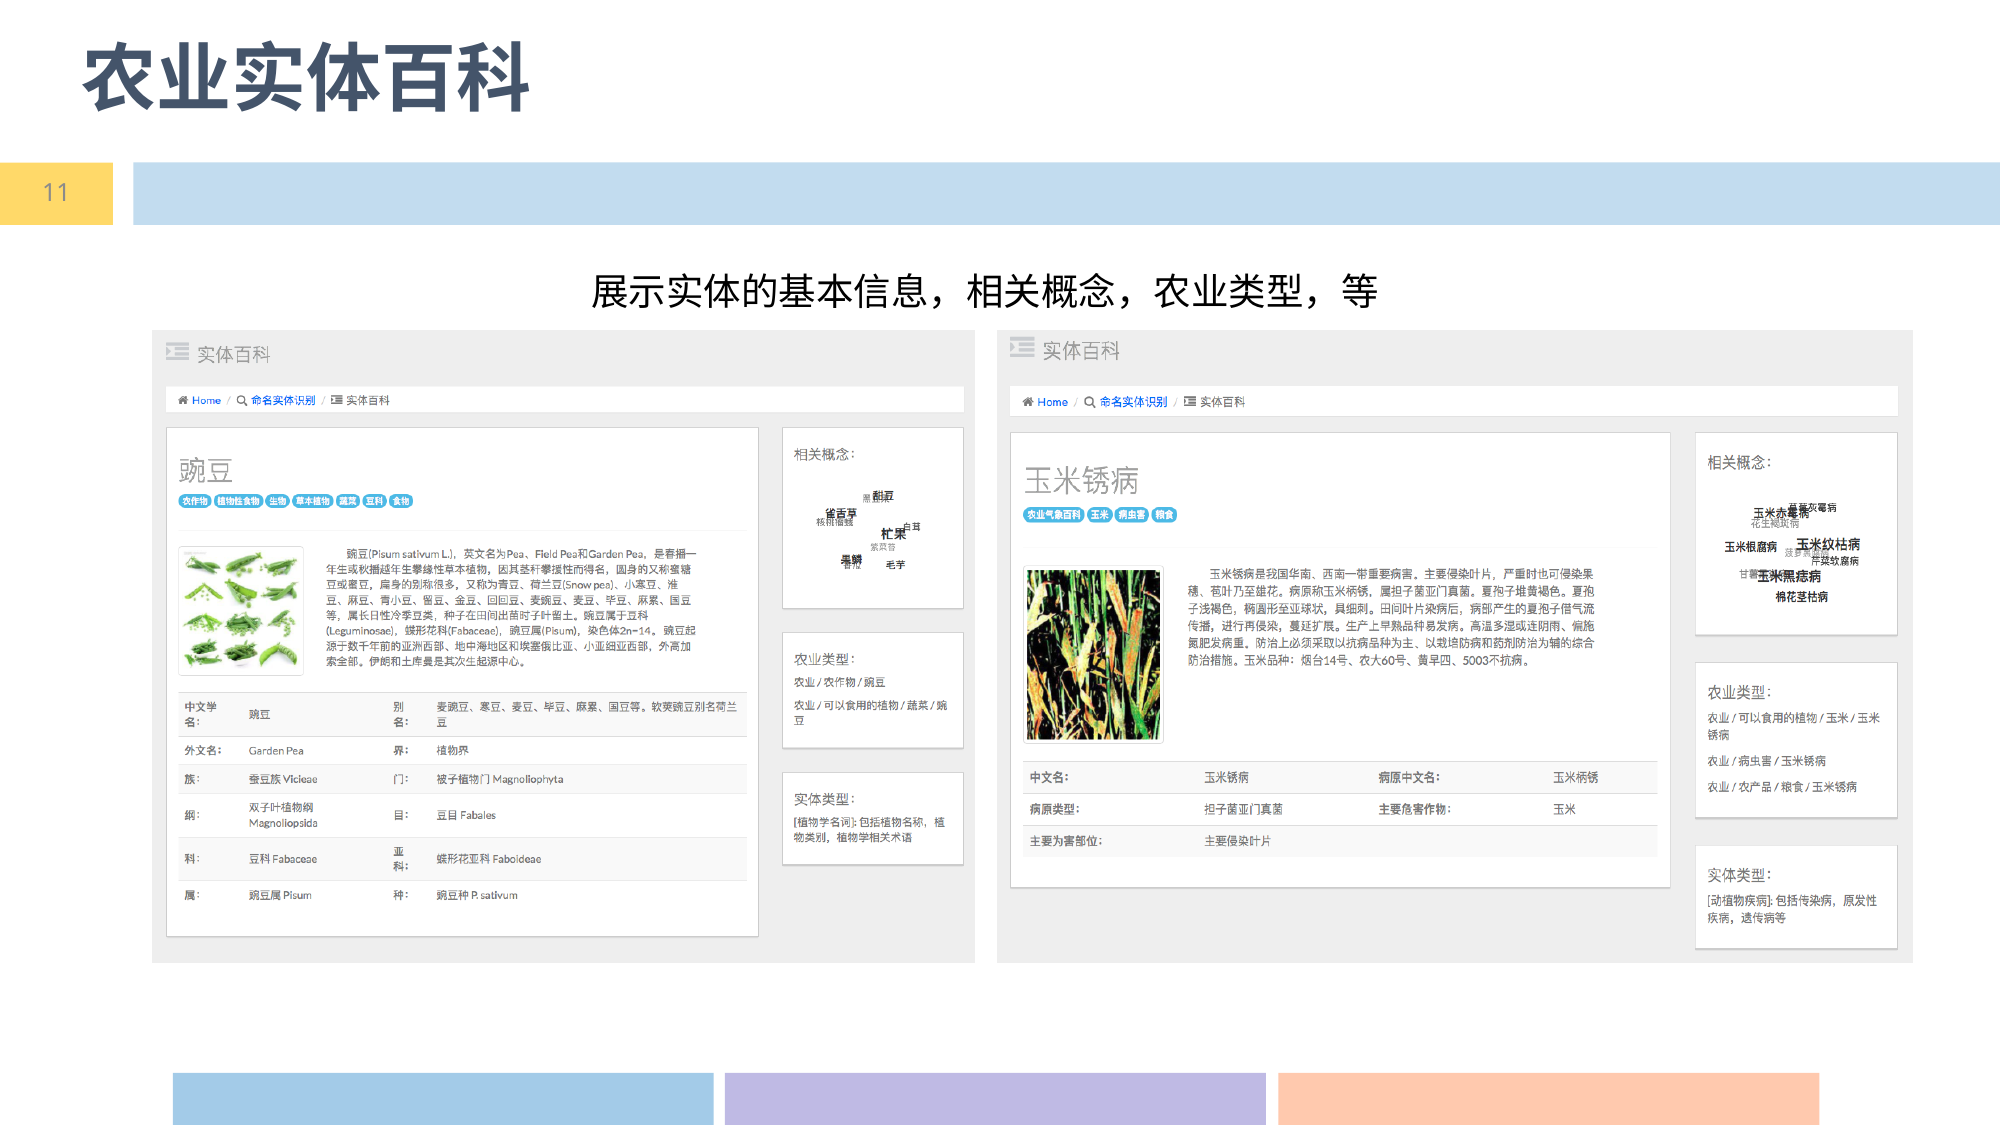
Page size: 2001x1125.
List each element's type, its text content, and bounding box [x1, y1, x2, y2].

title 农业实体百科 [66, 0, 1945, 175]
slide_number 11 [0, 162, 113, 225]
text_box 展示实体的基本信息，相关概念，农业类型，等 [576, 260, 1435, 320]
picture [997, 329, 1913, 963]
picture [152, 329, 975, 963]
